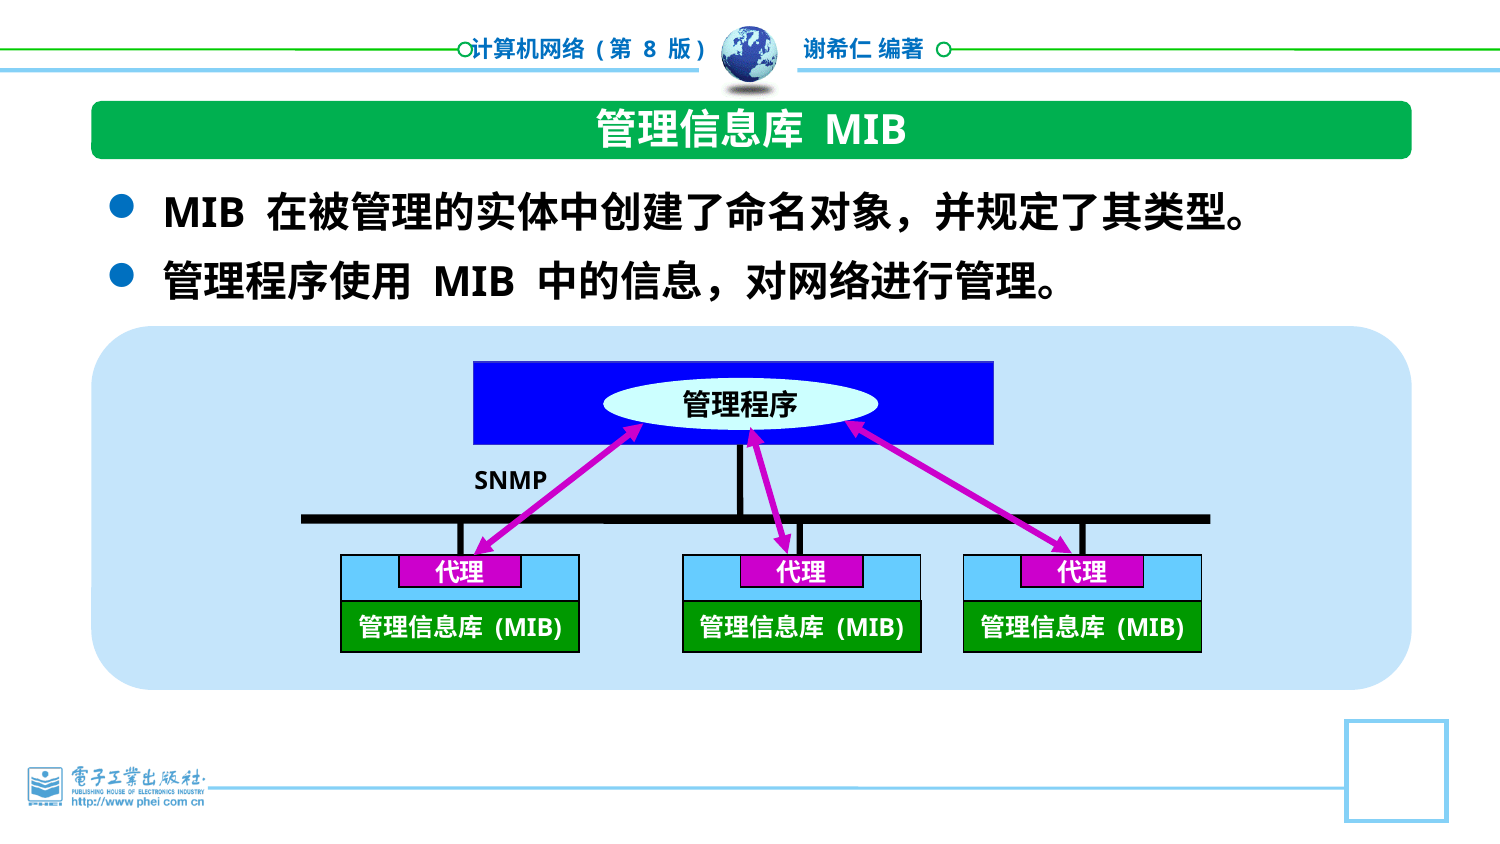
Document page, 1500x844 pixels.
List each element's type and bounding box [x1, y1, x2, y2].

text_box [89, 324, 1414, 692]
picture [23, 764, 208, 809]
picture [719, 24, 779, 95]
text_box [91, 95, 1412, 313]
